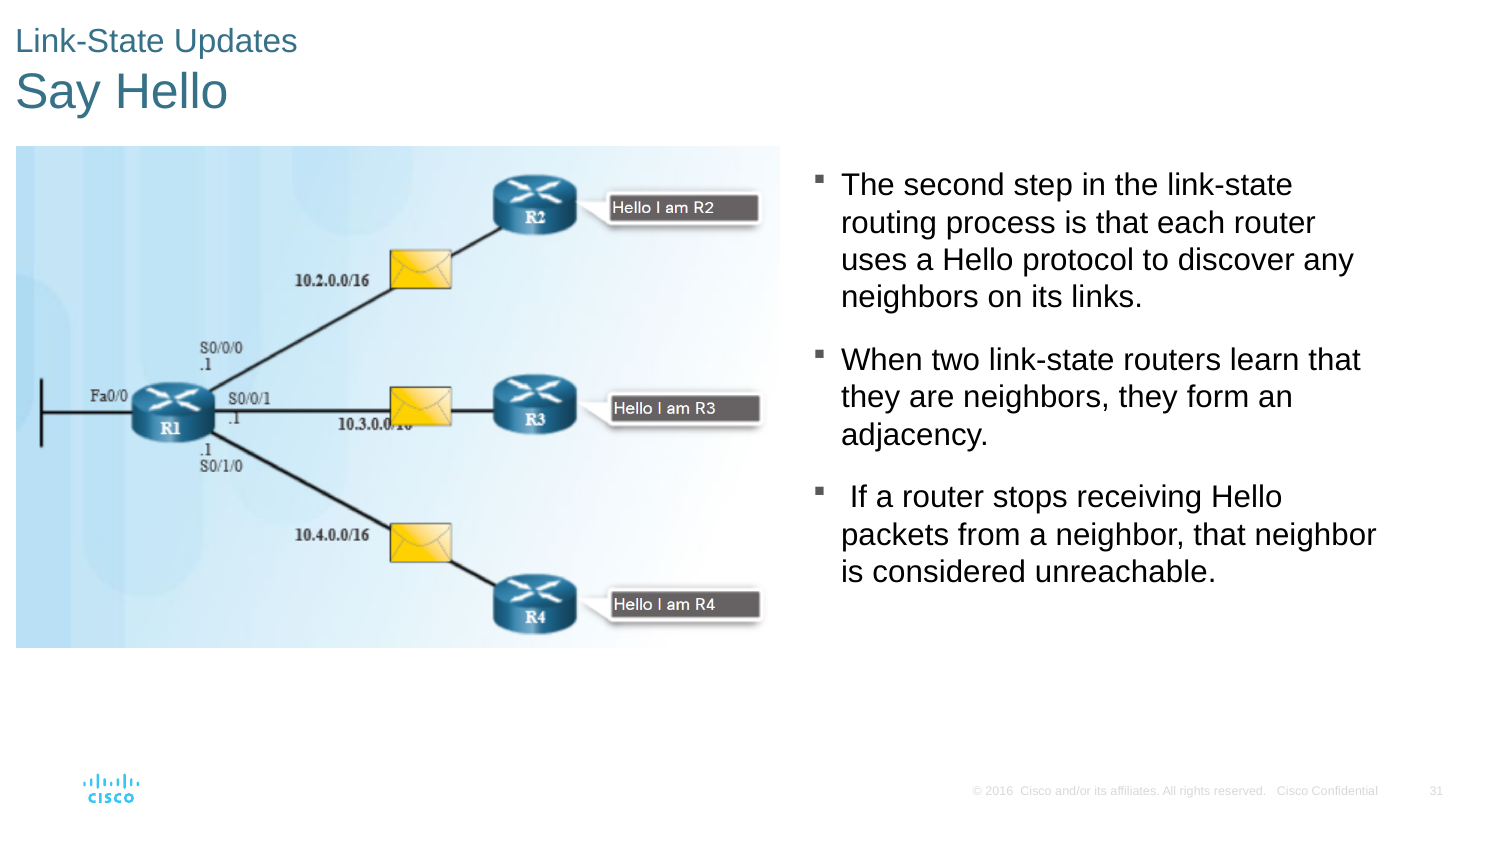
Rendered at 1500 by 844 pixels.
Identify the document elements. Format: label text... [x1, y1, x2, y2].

picture [16, 146, 780, 648]
title Link-State Updates Say Hello [0, 6, 1500, 131]
list The second step in the link-state routing process is that each router uses a Hello protocol to discover any neighbors on its links. When two link-state routers learn that they are neighbors, they form an adjacency. If a router stops receiving Hello packets from a neighbor, that neighbor is considered unreachable. [798, 156, 1420, 667]
